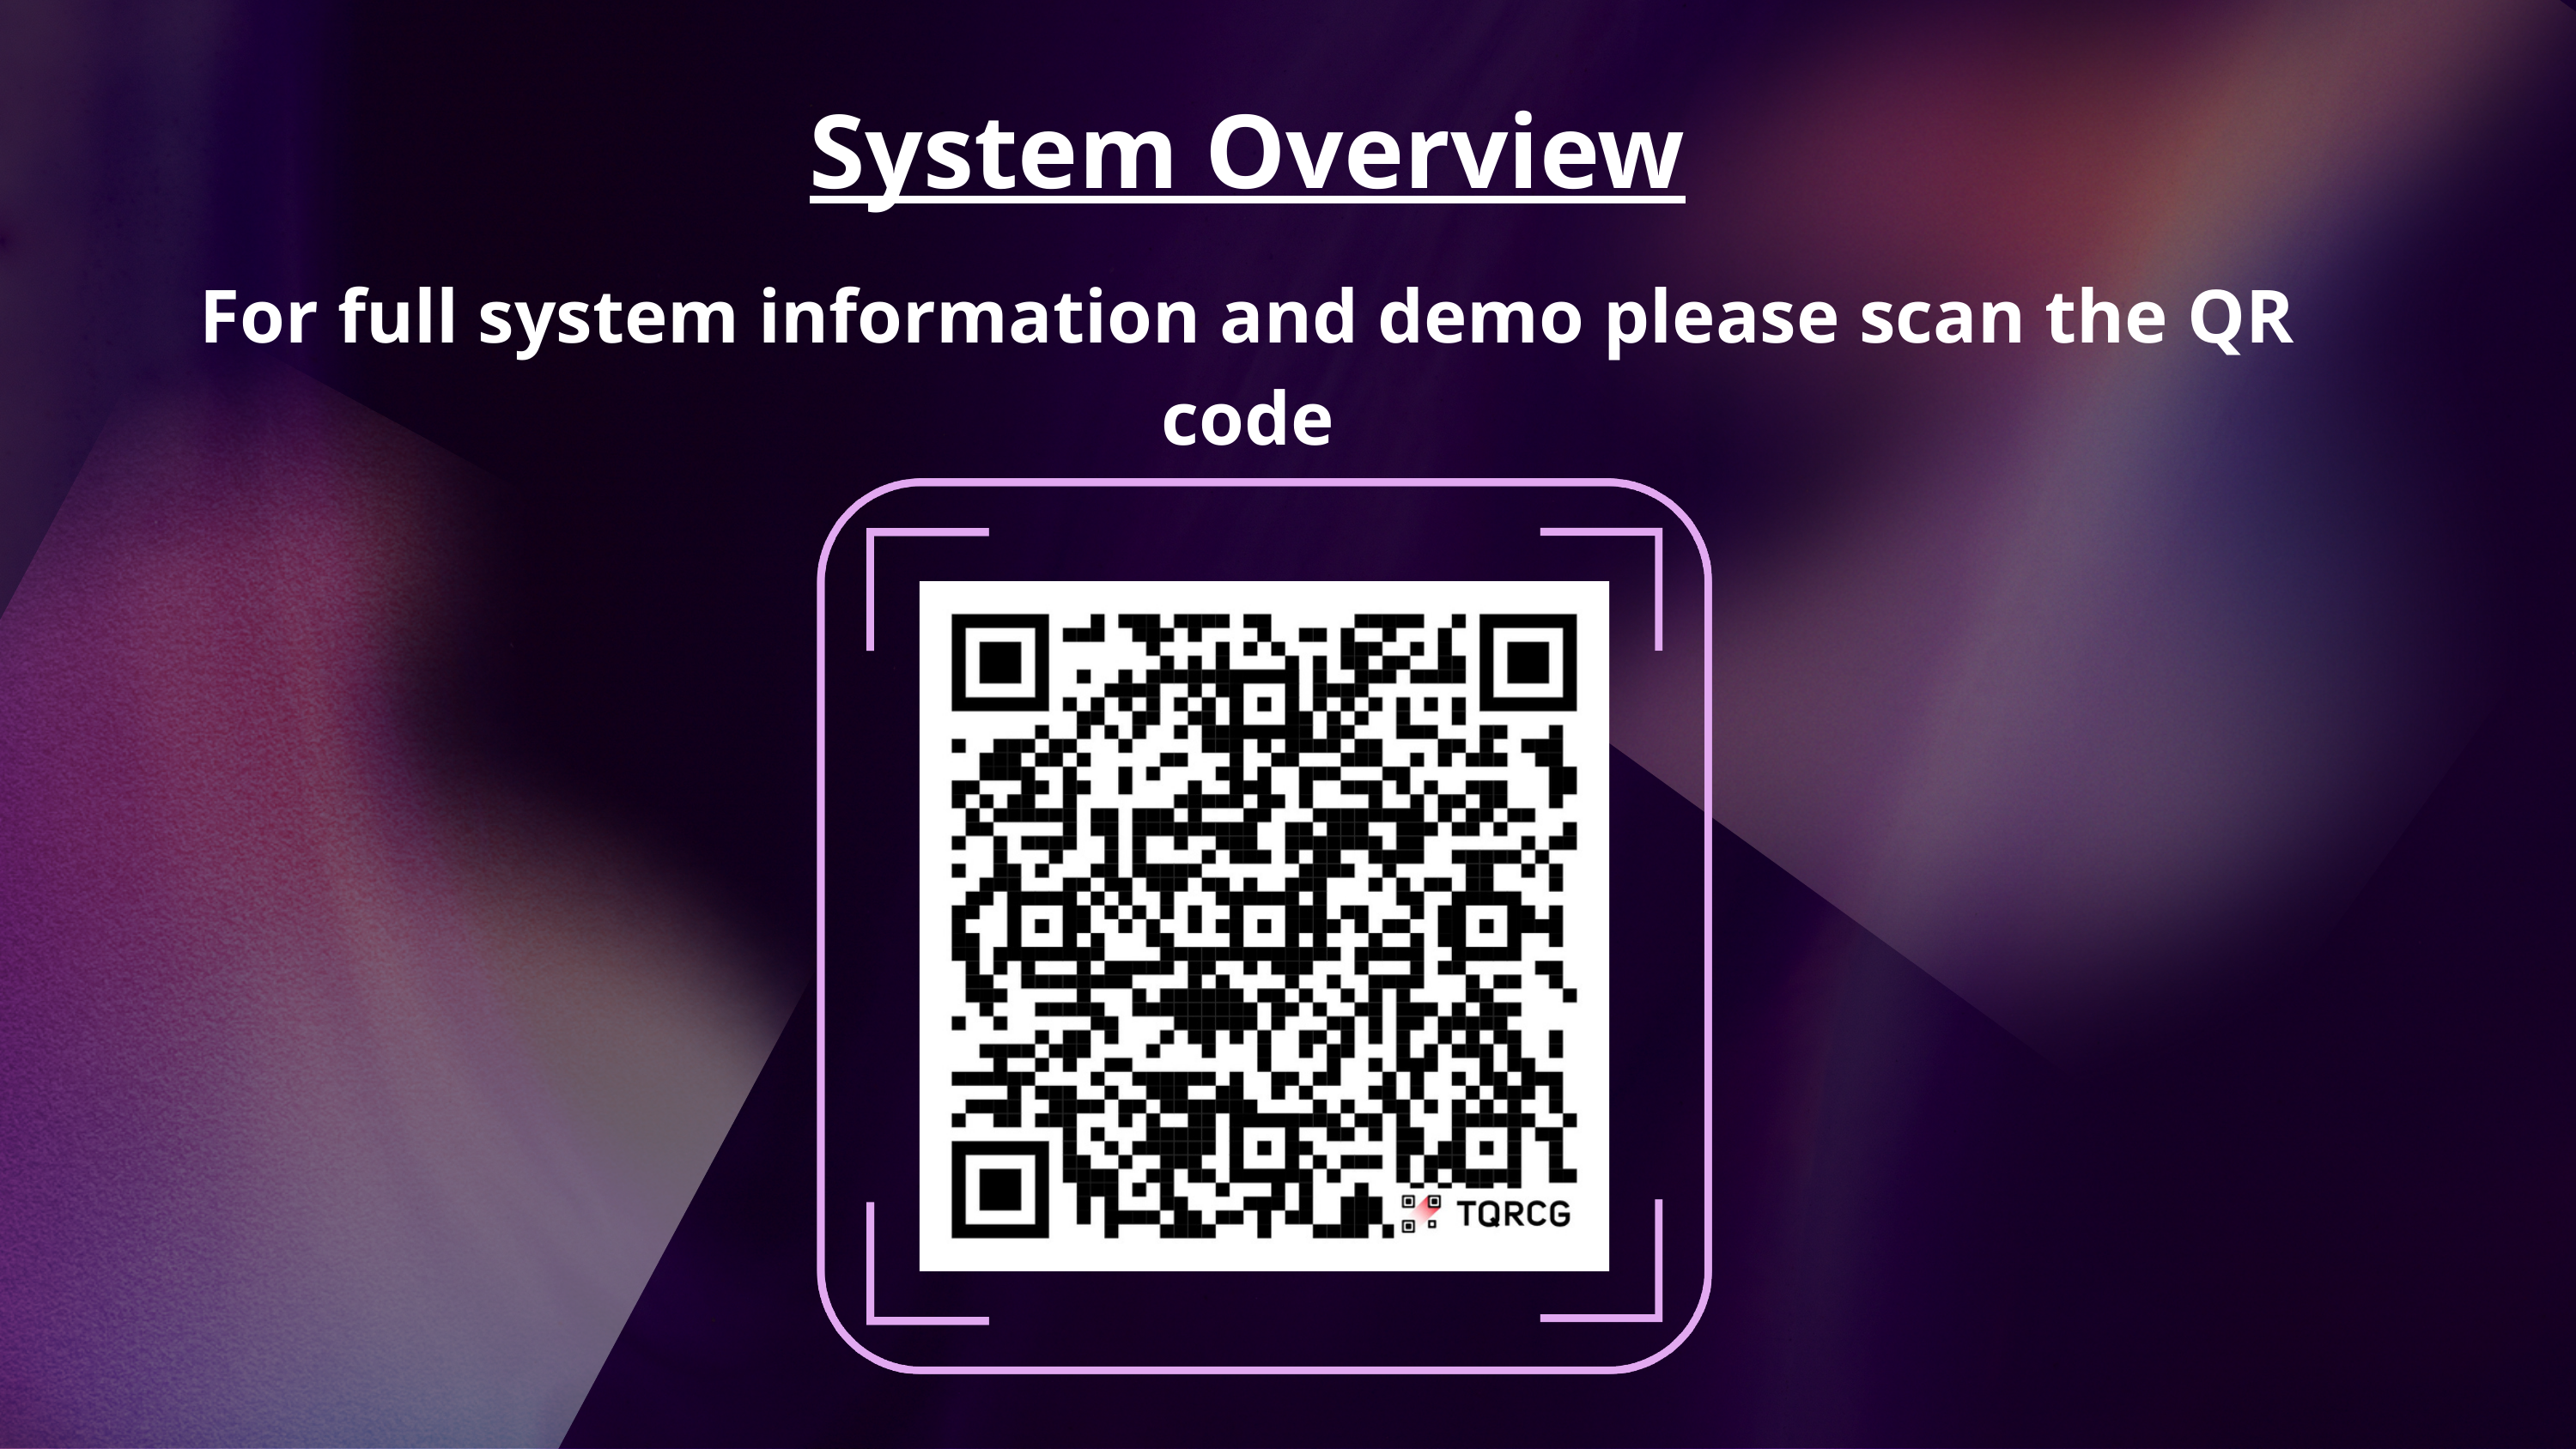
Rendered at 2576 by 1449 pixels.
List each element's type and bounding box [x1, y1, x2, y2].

text_box [0, 0, 2576, 1449]
